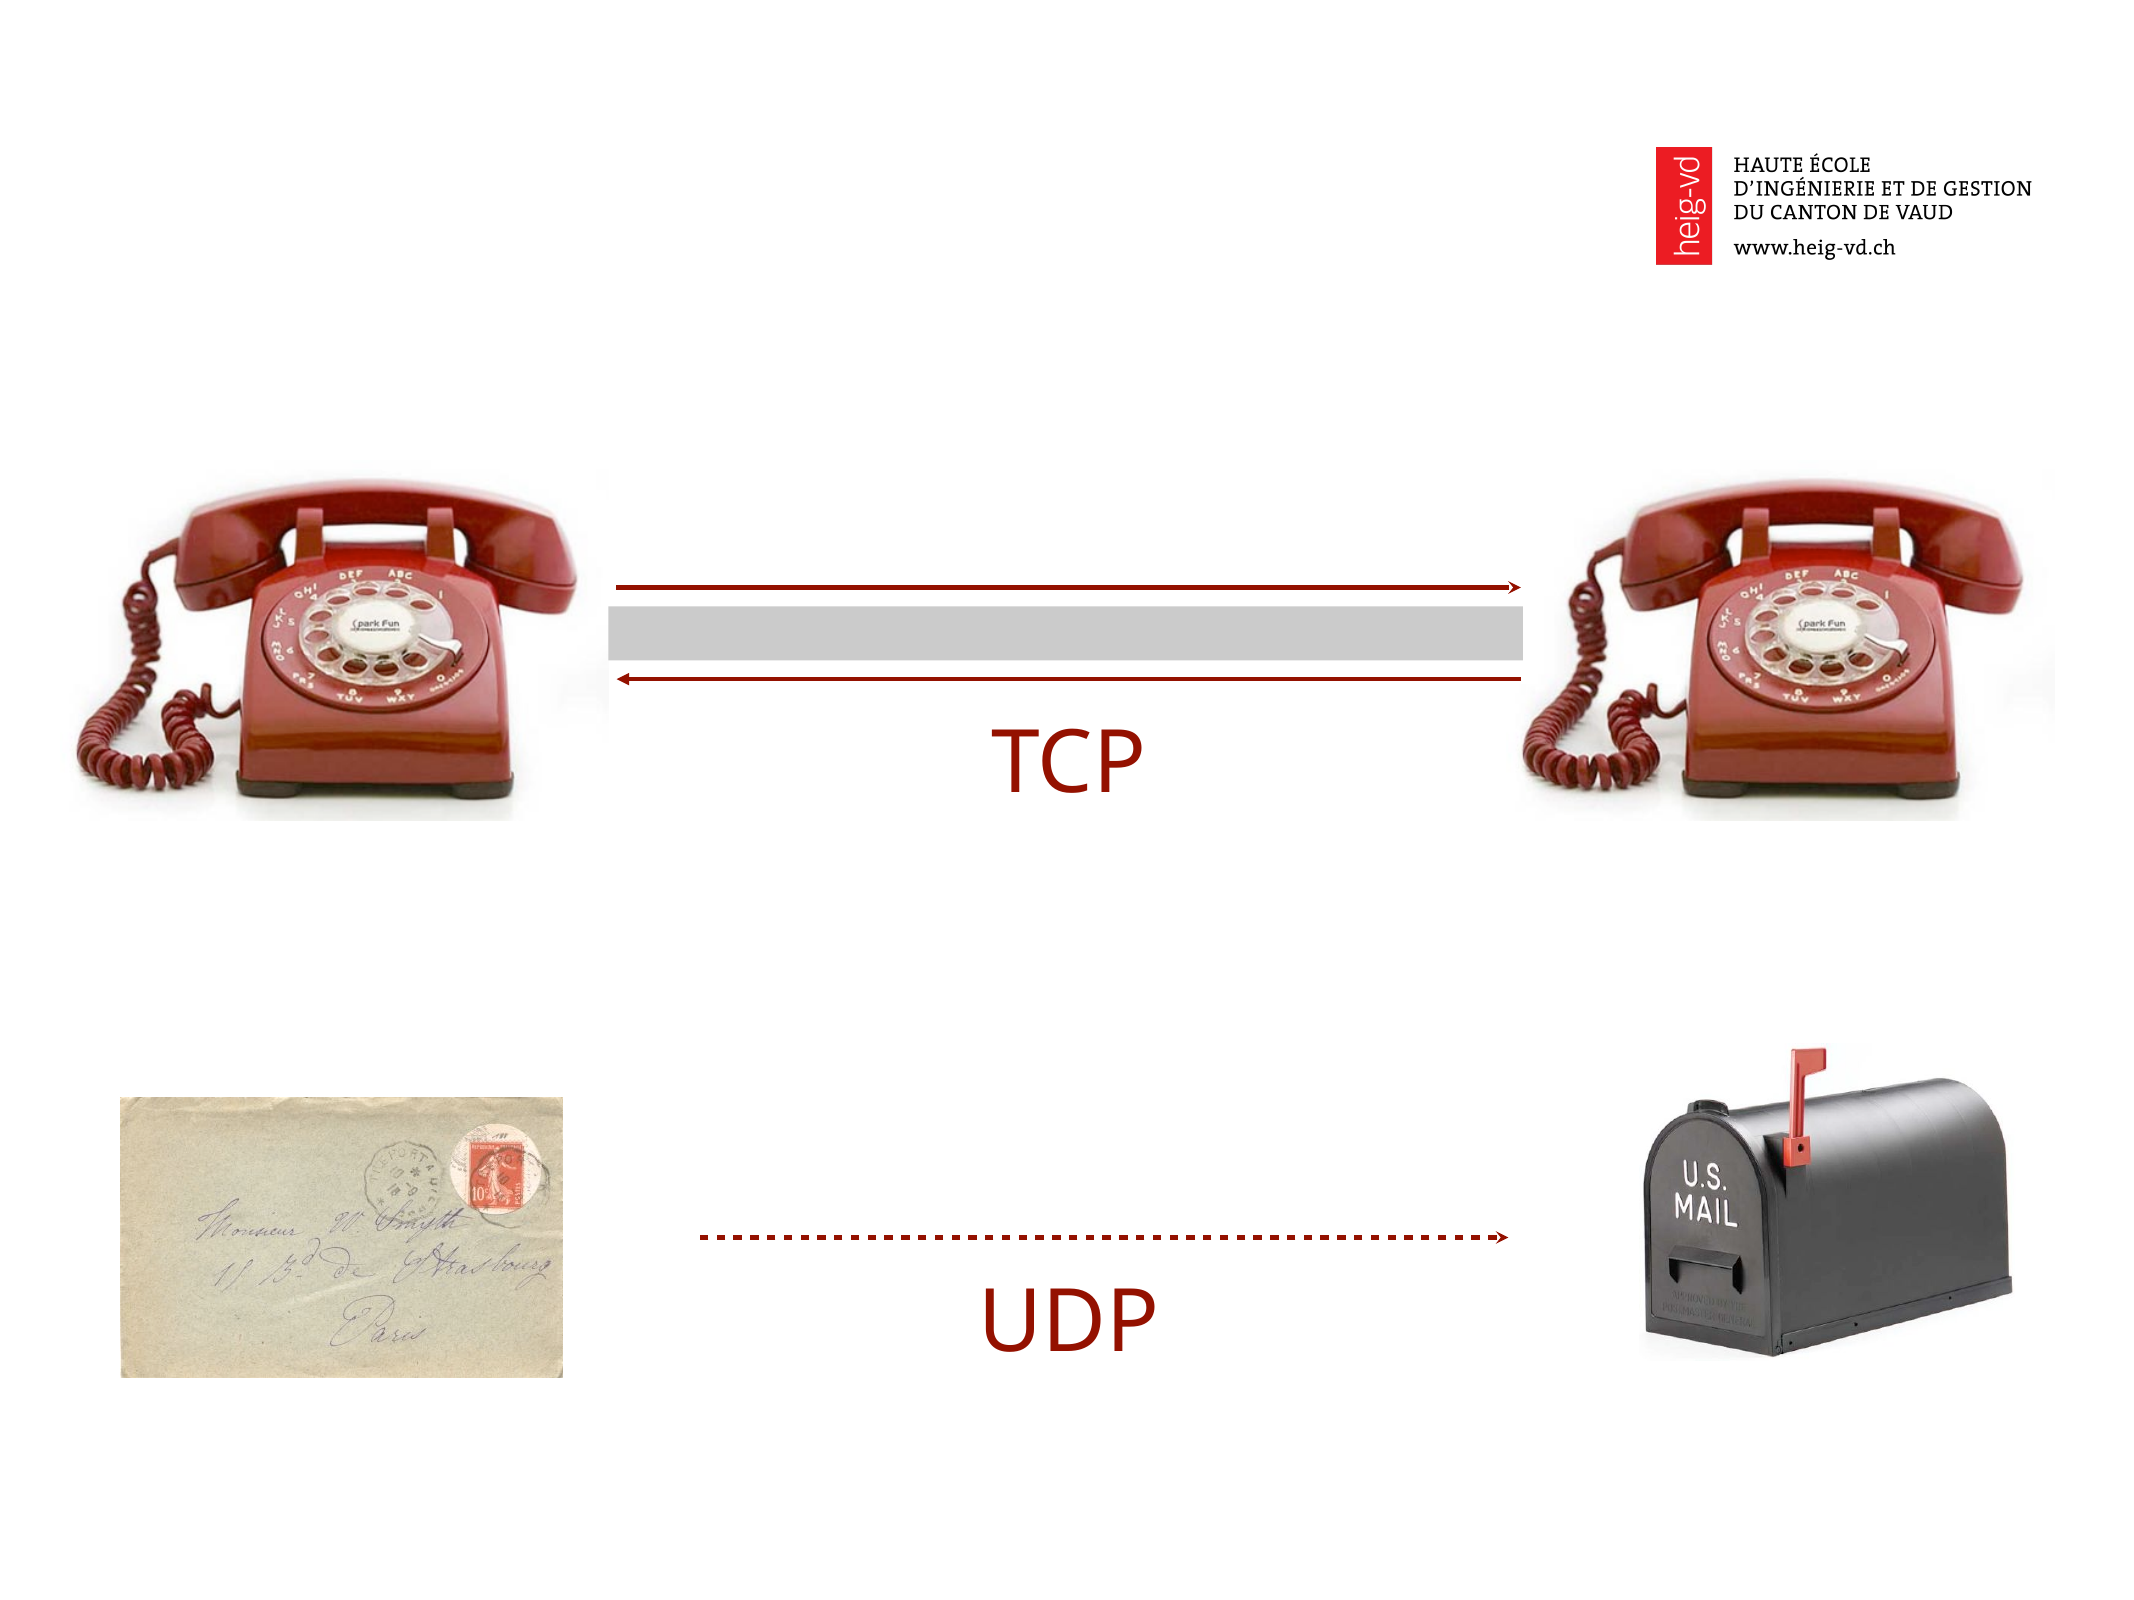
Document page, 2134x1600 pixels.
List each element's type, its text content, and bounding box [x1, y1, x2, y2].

text_box [617, 672, 1501, 686]
text_box [617, 606, 1501, 661]
picture [60, 460, 609, 822]
text_box TCP [982, 697, 1155, 819]
picture [1656, 147, 2043, 265]
picture [1639, 1043, 2018, 1361]
picture [120, 1097, 563, 1378]
picture [1505, 460, 2055, 822]
text_box [1495, 1231, 1509, 1244]
text_box UDP [970, 1255, 1168, 1377]
